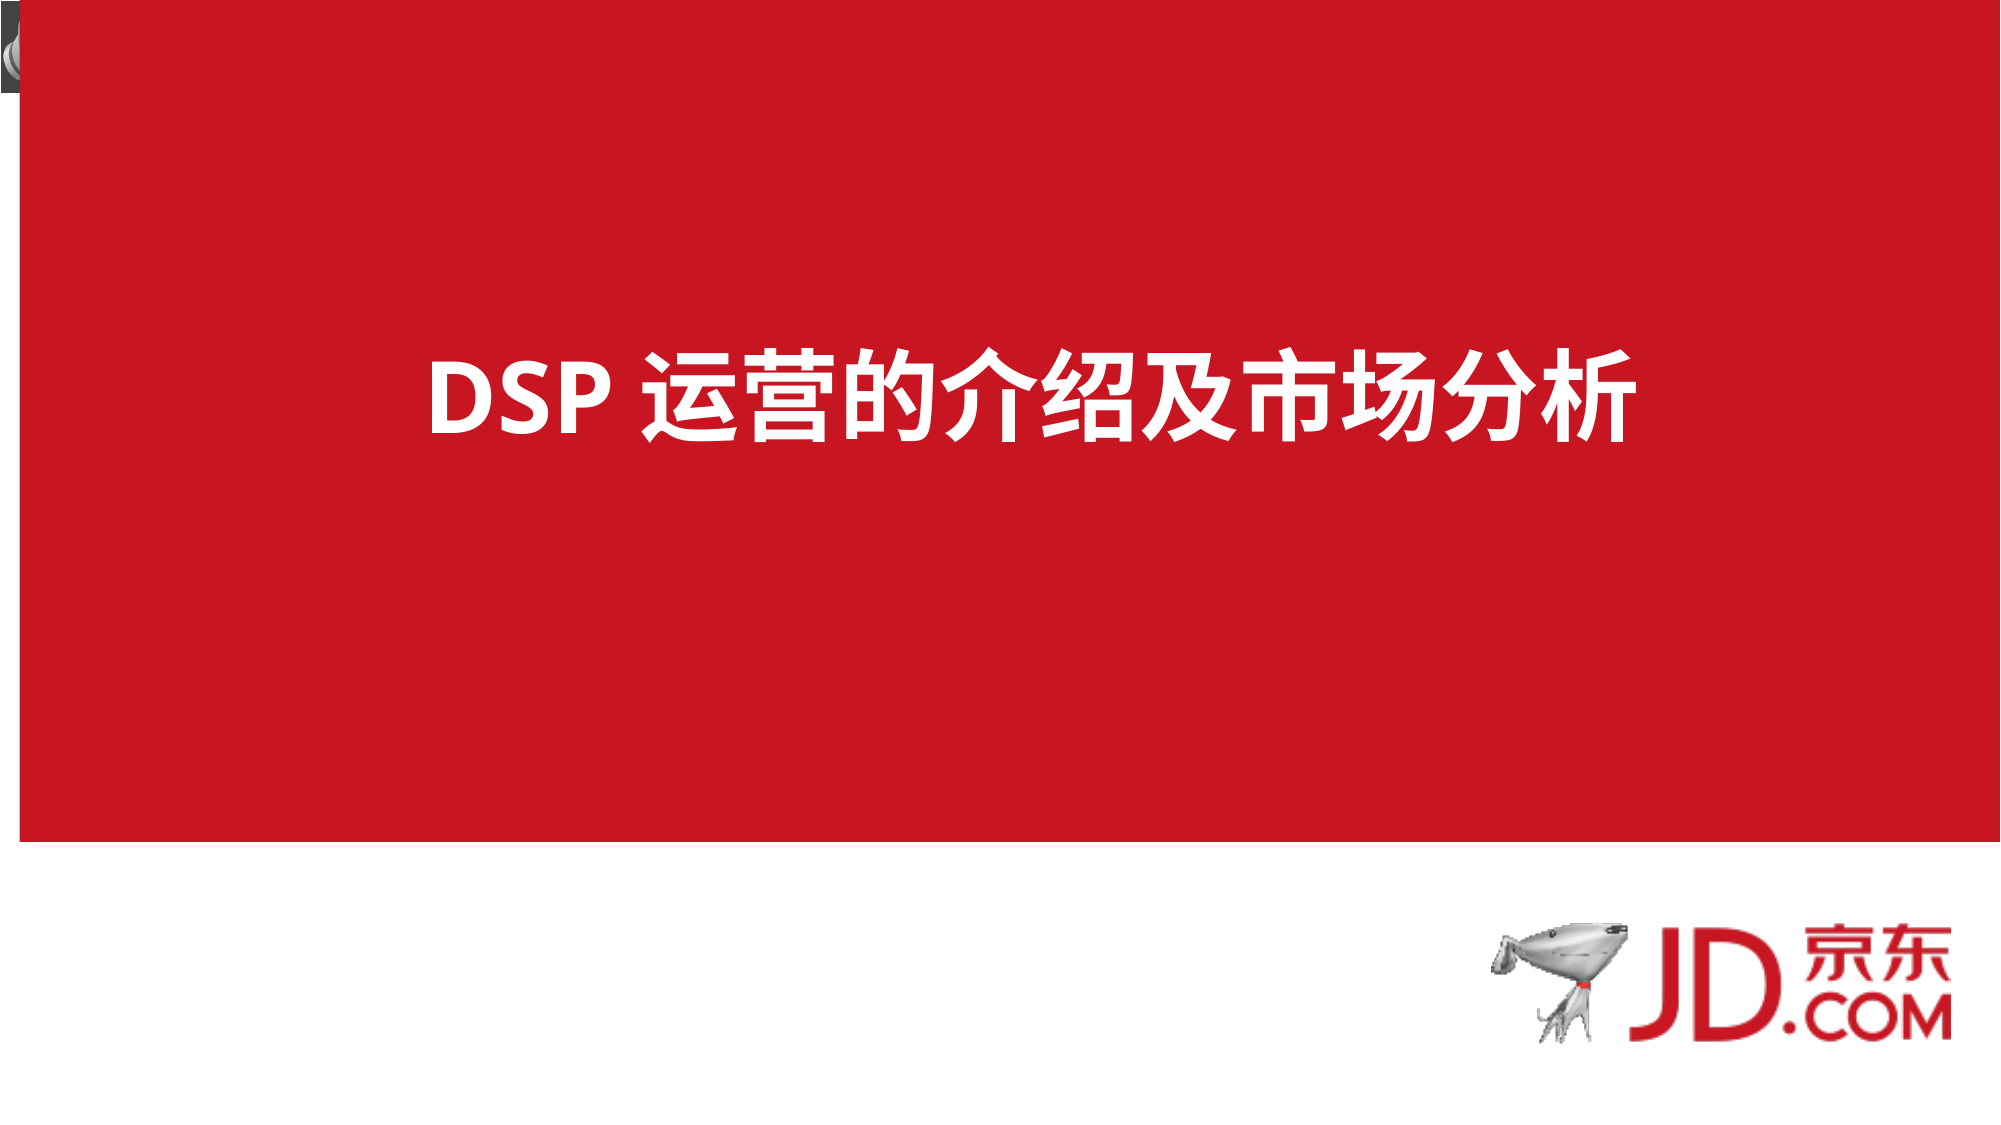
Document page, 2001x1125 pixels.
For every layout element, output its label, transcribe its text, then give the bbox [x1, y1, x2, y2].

picture [0, 0, 94, 94]
text_box DSP运营的介绍及市场分析 [413, 326, 1650, 462]
text_box [19, 0, 2000, 842]
picture [1491, 922, 1951, 1047]
